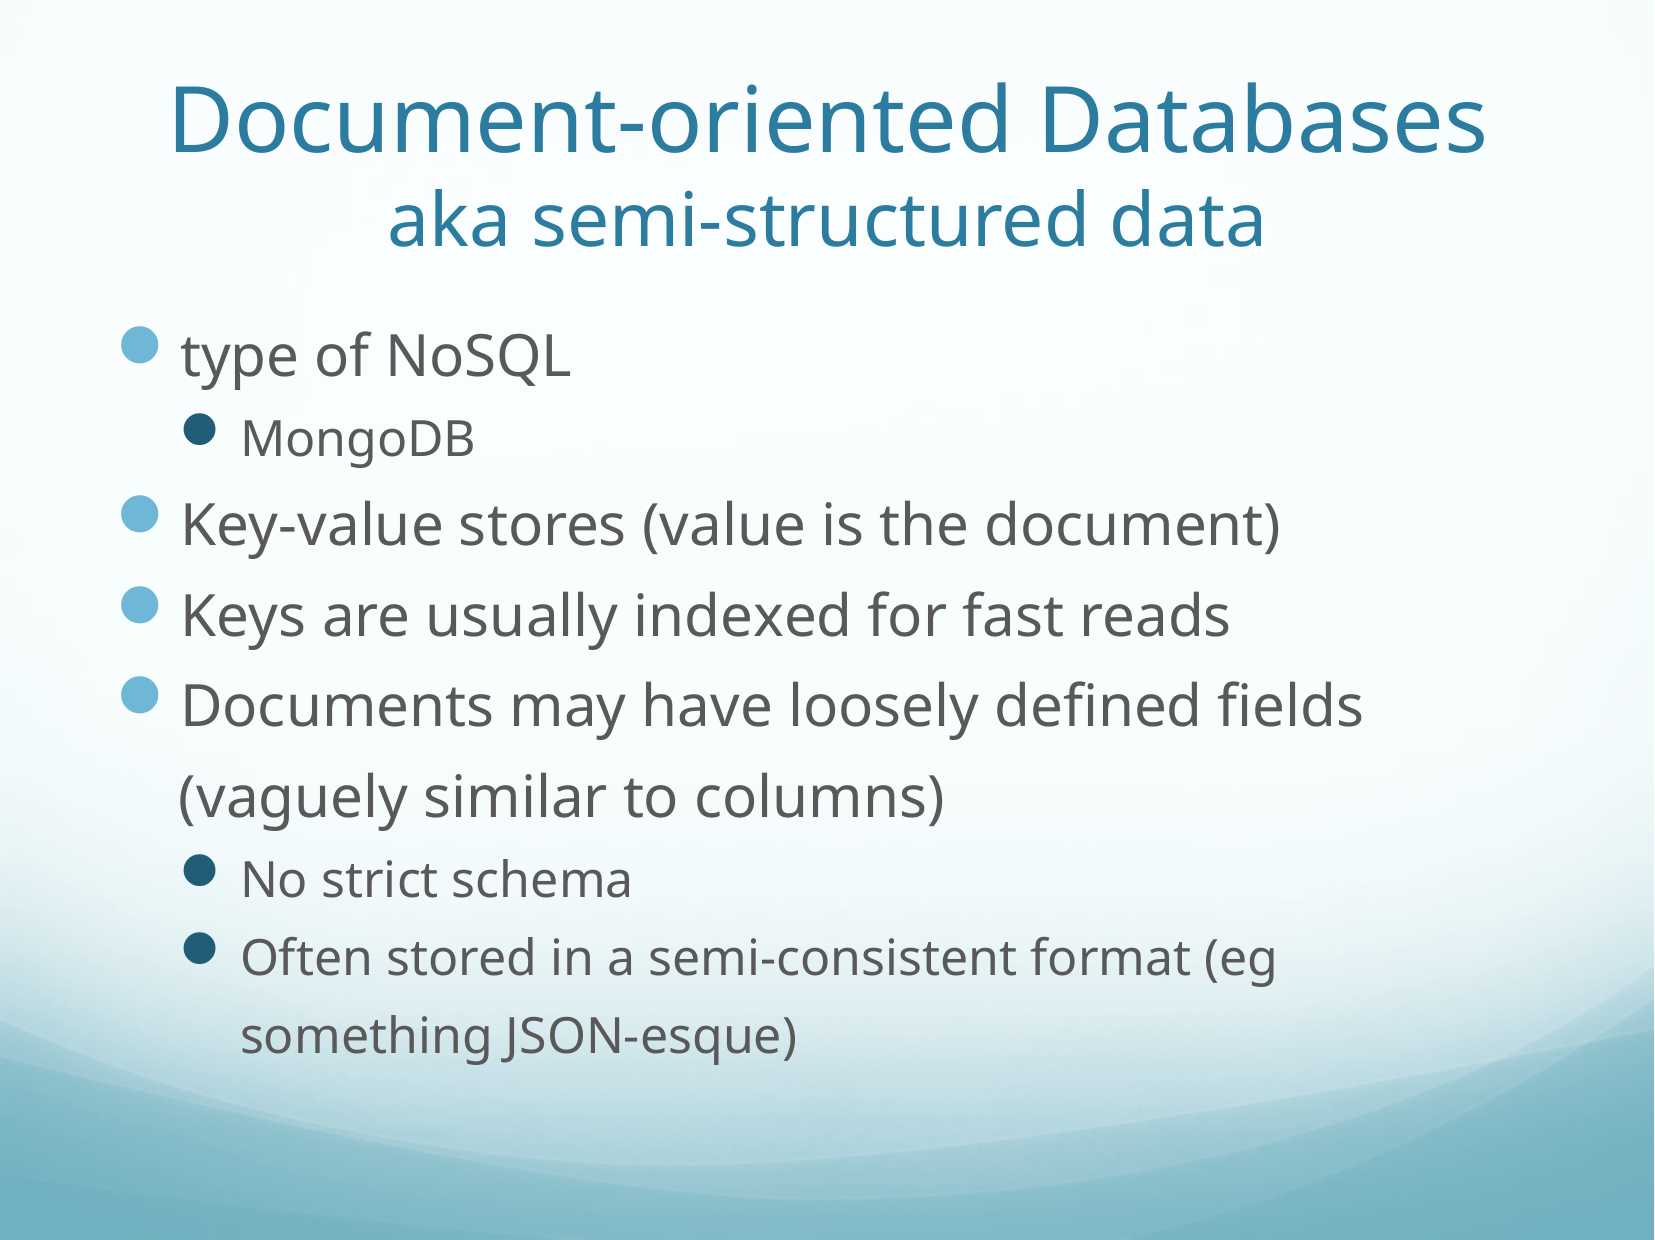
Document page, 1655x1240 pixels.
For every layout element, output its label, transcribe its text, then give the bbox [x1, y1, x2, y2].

title Document-oriented Databases aka semi-structured data [99, 19, 1555, 262]
list type of NoSQL MongoDB Key-value stores (value is the document) Keys are usually indexed for fast reads Documents may have loosely defined fields (vaguely similar to columns) No strict schema Often stored in a semi-consistent format (eg something JSON-esque) [99, 289, 1555, 1075]
